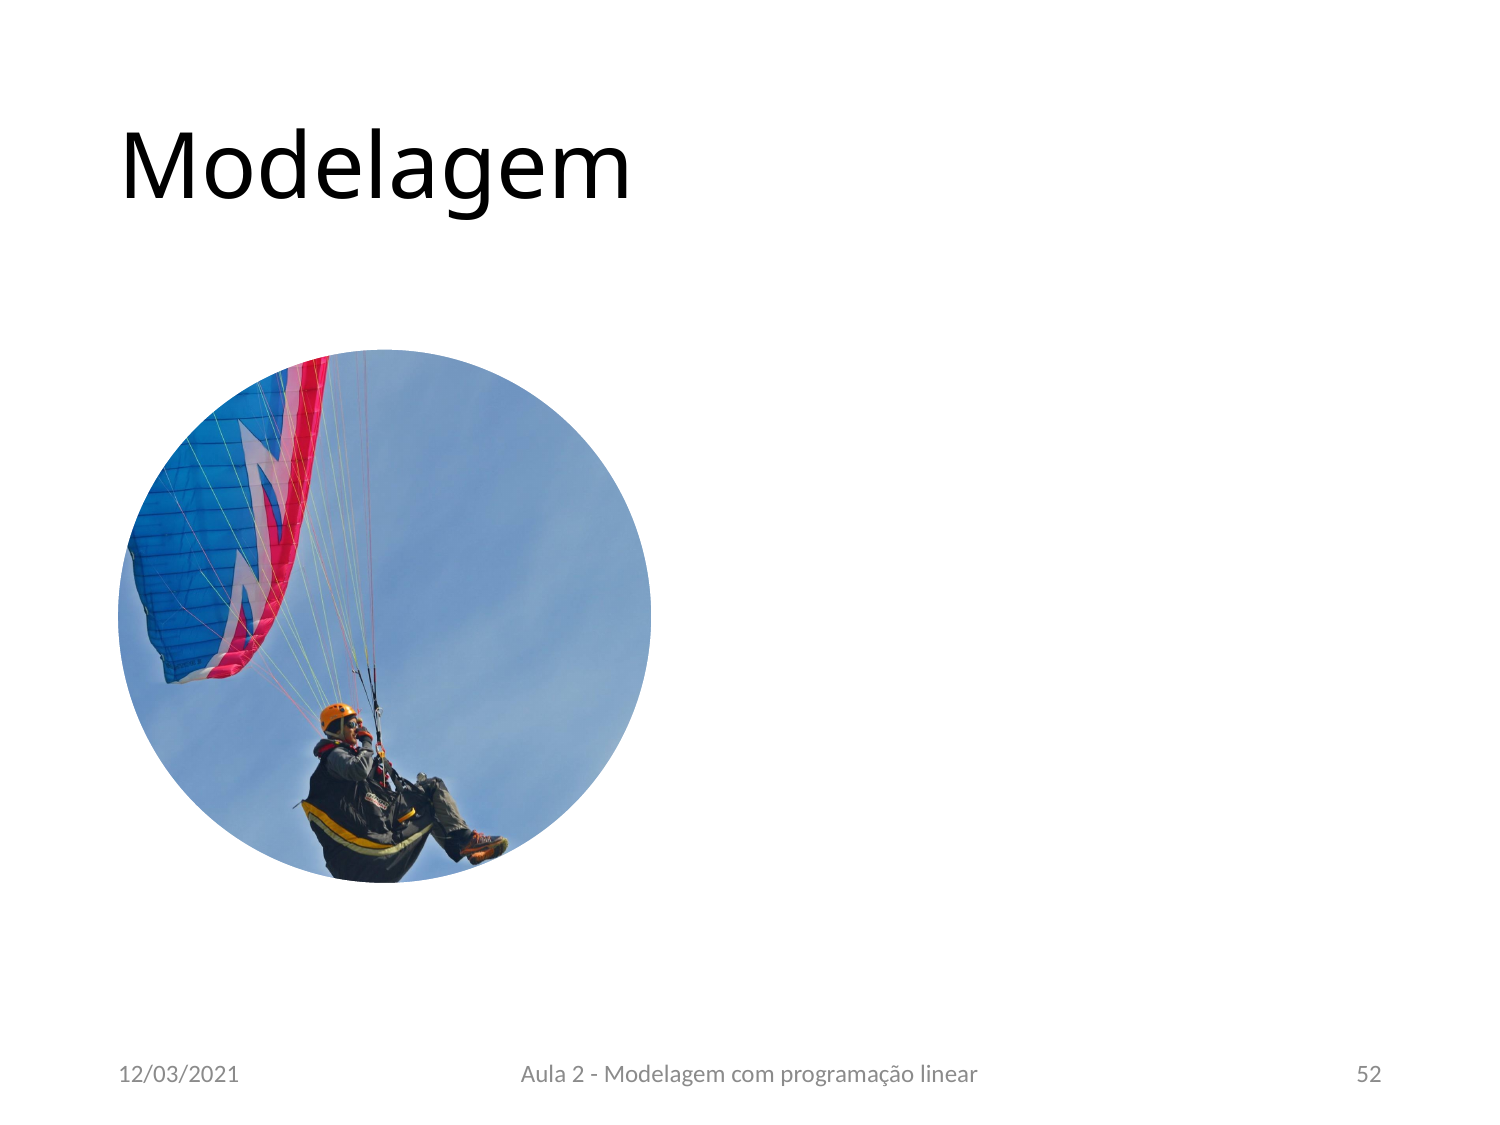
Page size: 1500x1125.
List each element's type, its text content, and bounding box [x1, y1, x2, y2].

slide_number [103, 1042, 441, 1103]
footer Aula 2 - Modelagem com programação linear [496, 1042, 1004, 1103]
title Modelagem [103, 59, 1397, 278]
slide_number 52 [1059, 1042, 1397, 1103]
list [0, 348, 1032, 884]
